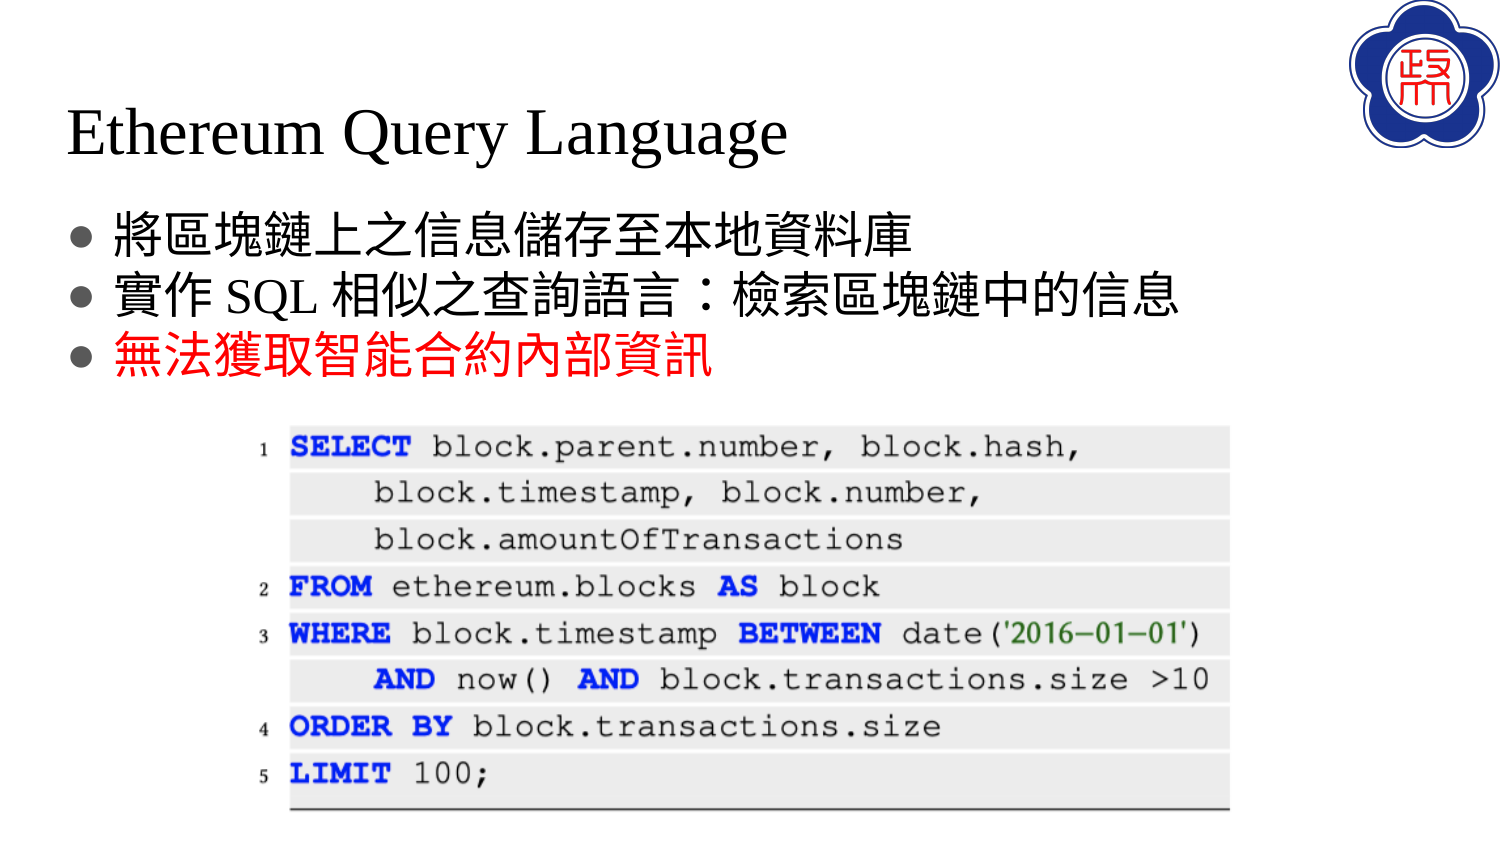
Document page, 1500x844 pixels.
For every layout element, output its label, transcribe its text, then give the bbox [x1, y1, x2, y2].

picture [249, 415, 1251, 823]
picture [1349, 0, 1500, 148]
list 將區塊鏈上之信息儲存至本地資料庫 實作SQL相似之查詢語言：檢索區塊鏈中的信息 無法獲取智能合約內部資訊 [51, 189, 1449, 801]
title Ethereum Query Language [51, 72, 1449, 167]
